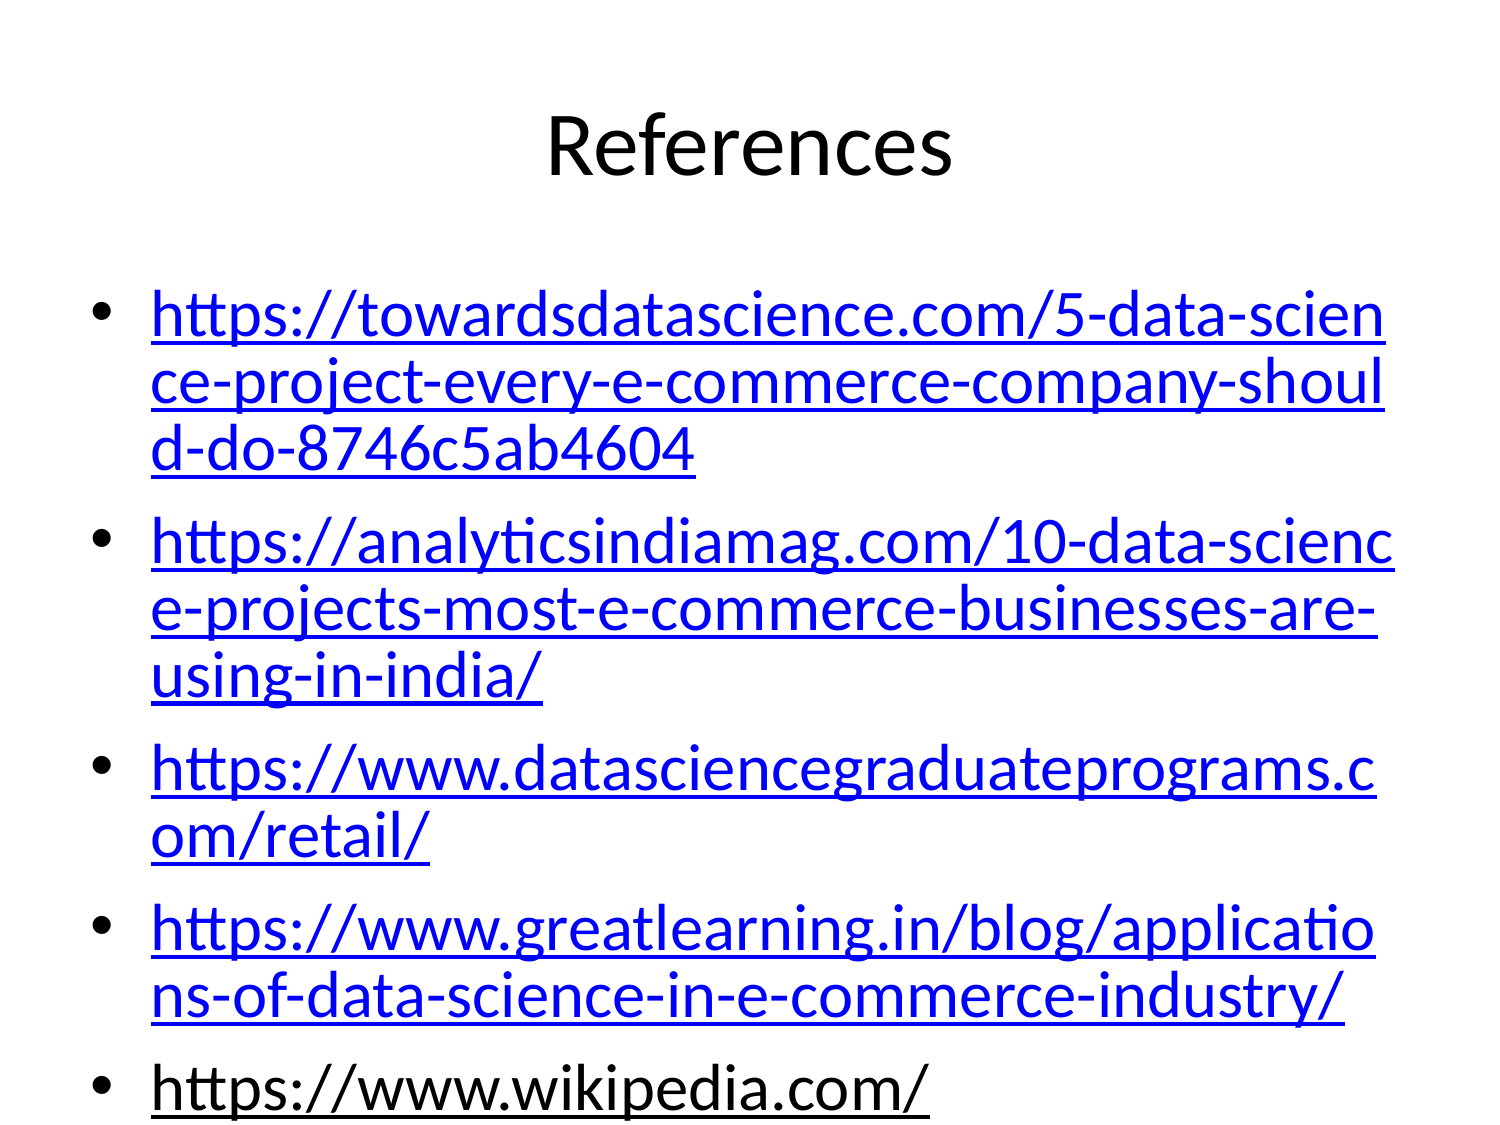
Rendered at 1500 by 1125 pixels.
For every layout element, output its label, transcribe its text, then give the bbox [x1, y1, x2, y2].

list https://towardsdatascience.com/5-data-science-project-every-e-commerce-company-should-do-8746c5ab4604 https://analyticsindiamag.com/10-data-science-projects-most-e-commerce-businesses-are-using-in-india/ https://www.datasciencegraduateprograms.com/retail/ https://www.greatlearning.in/blog/applications-of-data-science-in-e-commerce-industry/ https://www.wikipedia.com/ [75, 262, 1425, 1005]
title References [75, 45, 1425, 233]
